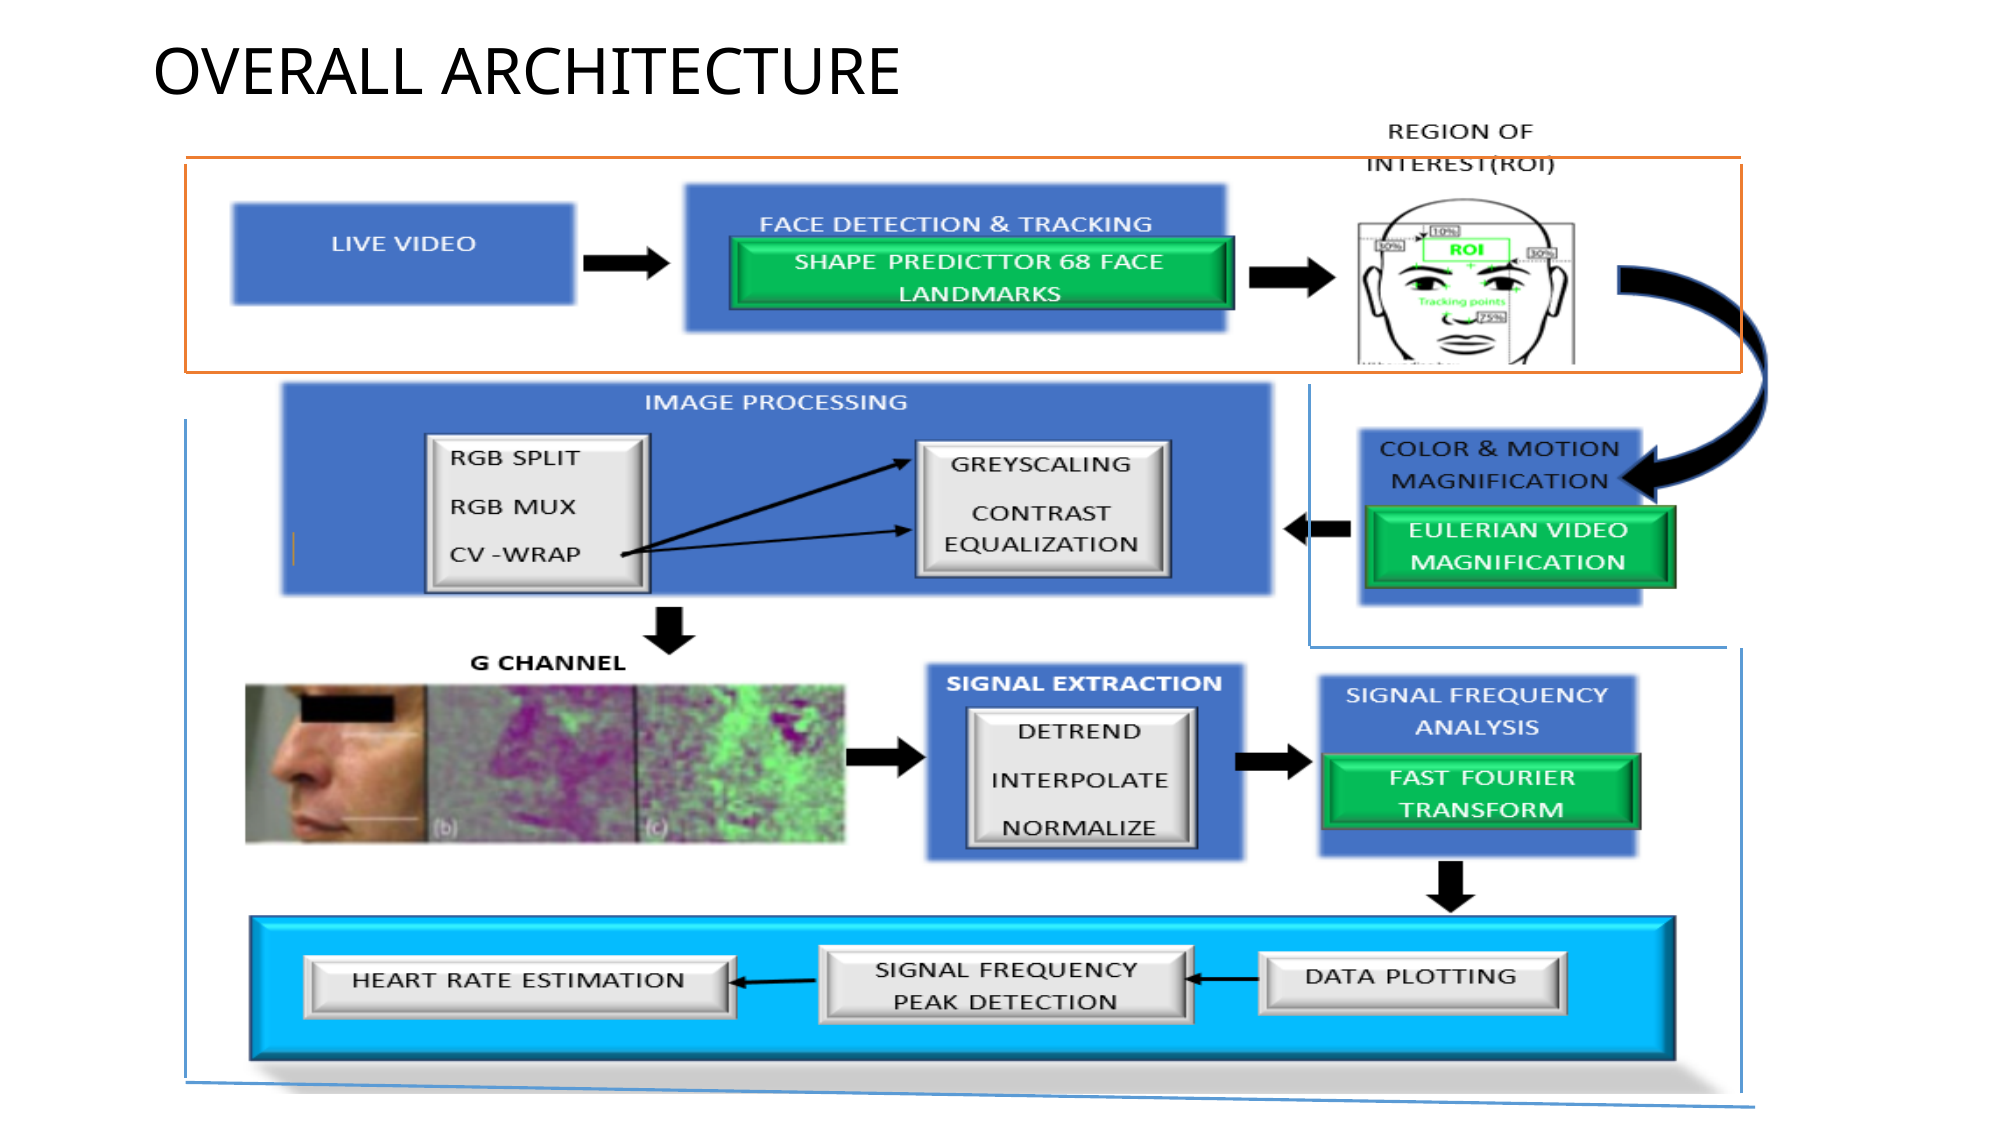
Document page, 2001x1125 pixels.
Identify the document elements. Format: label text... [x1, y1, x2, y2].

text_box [185, 1082, 1756, 1108]
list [214, 115, 1785, 1094]
title OVERALL ARCHITECTURE [137, 31, 1863, 116]
